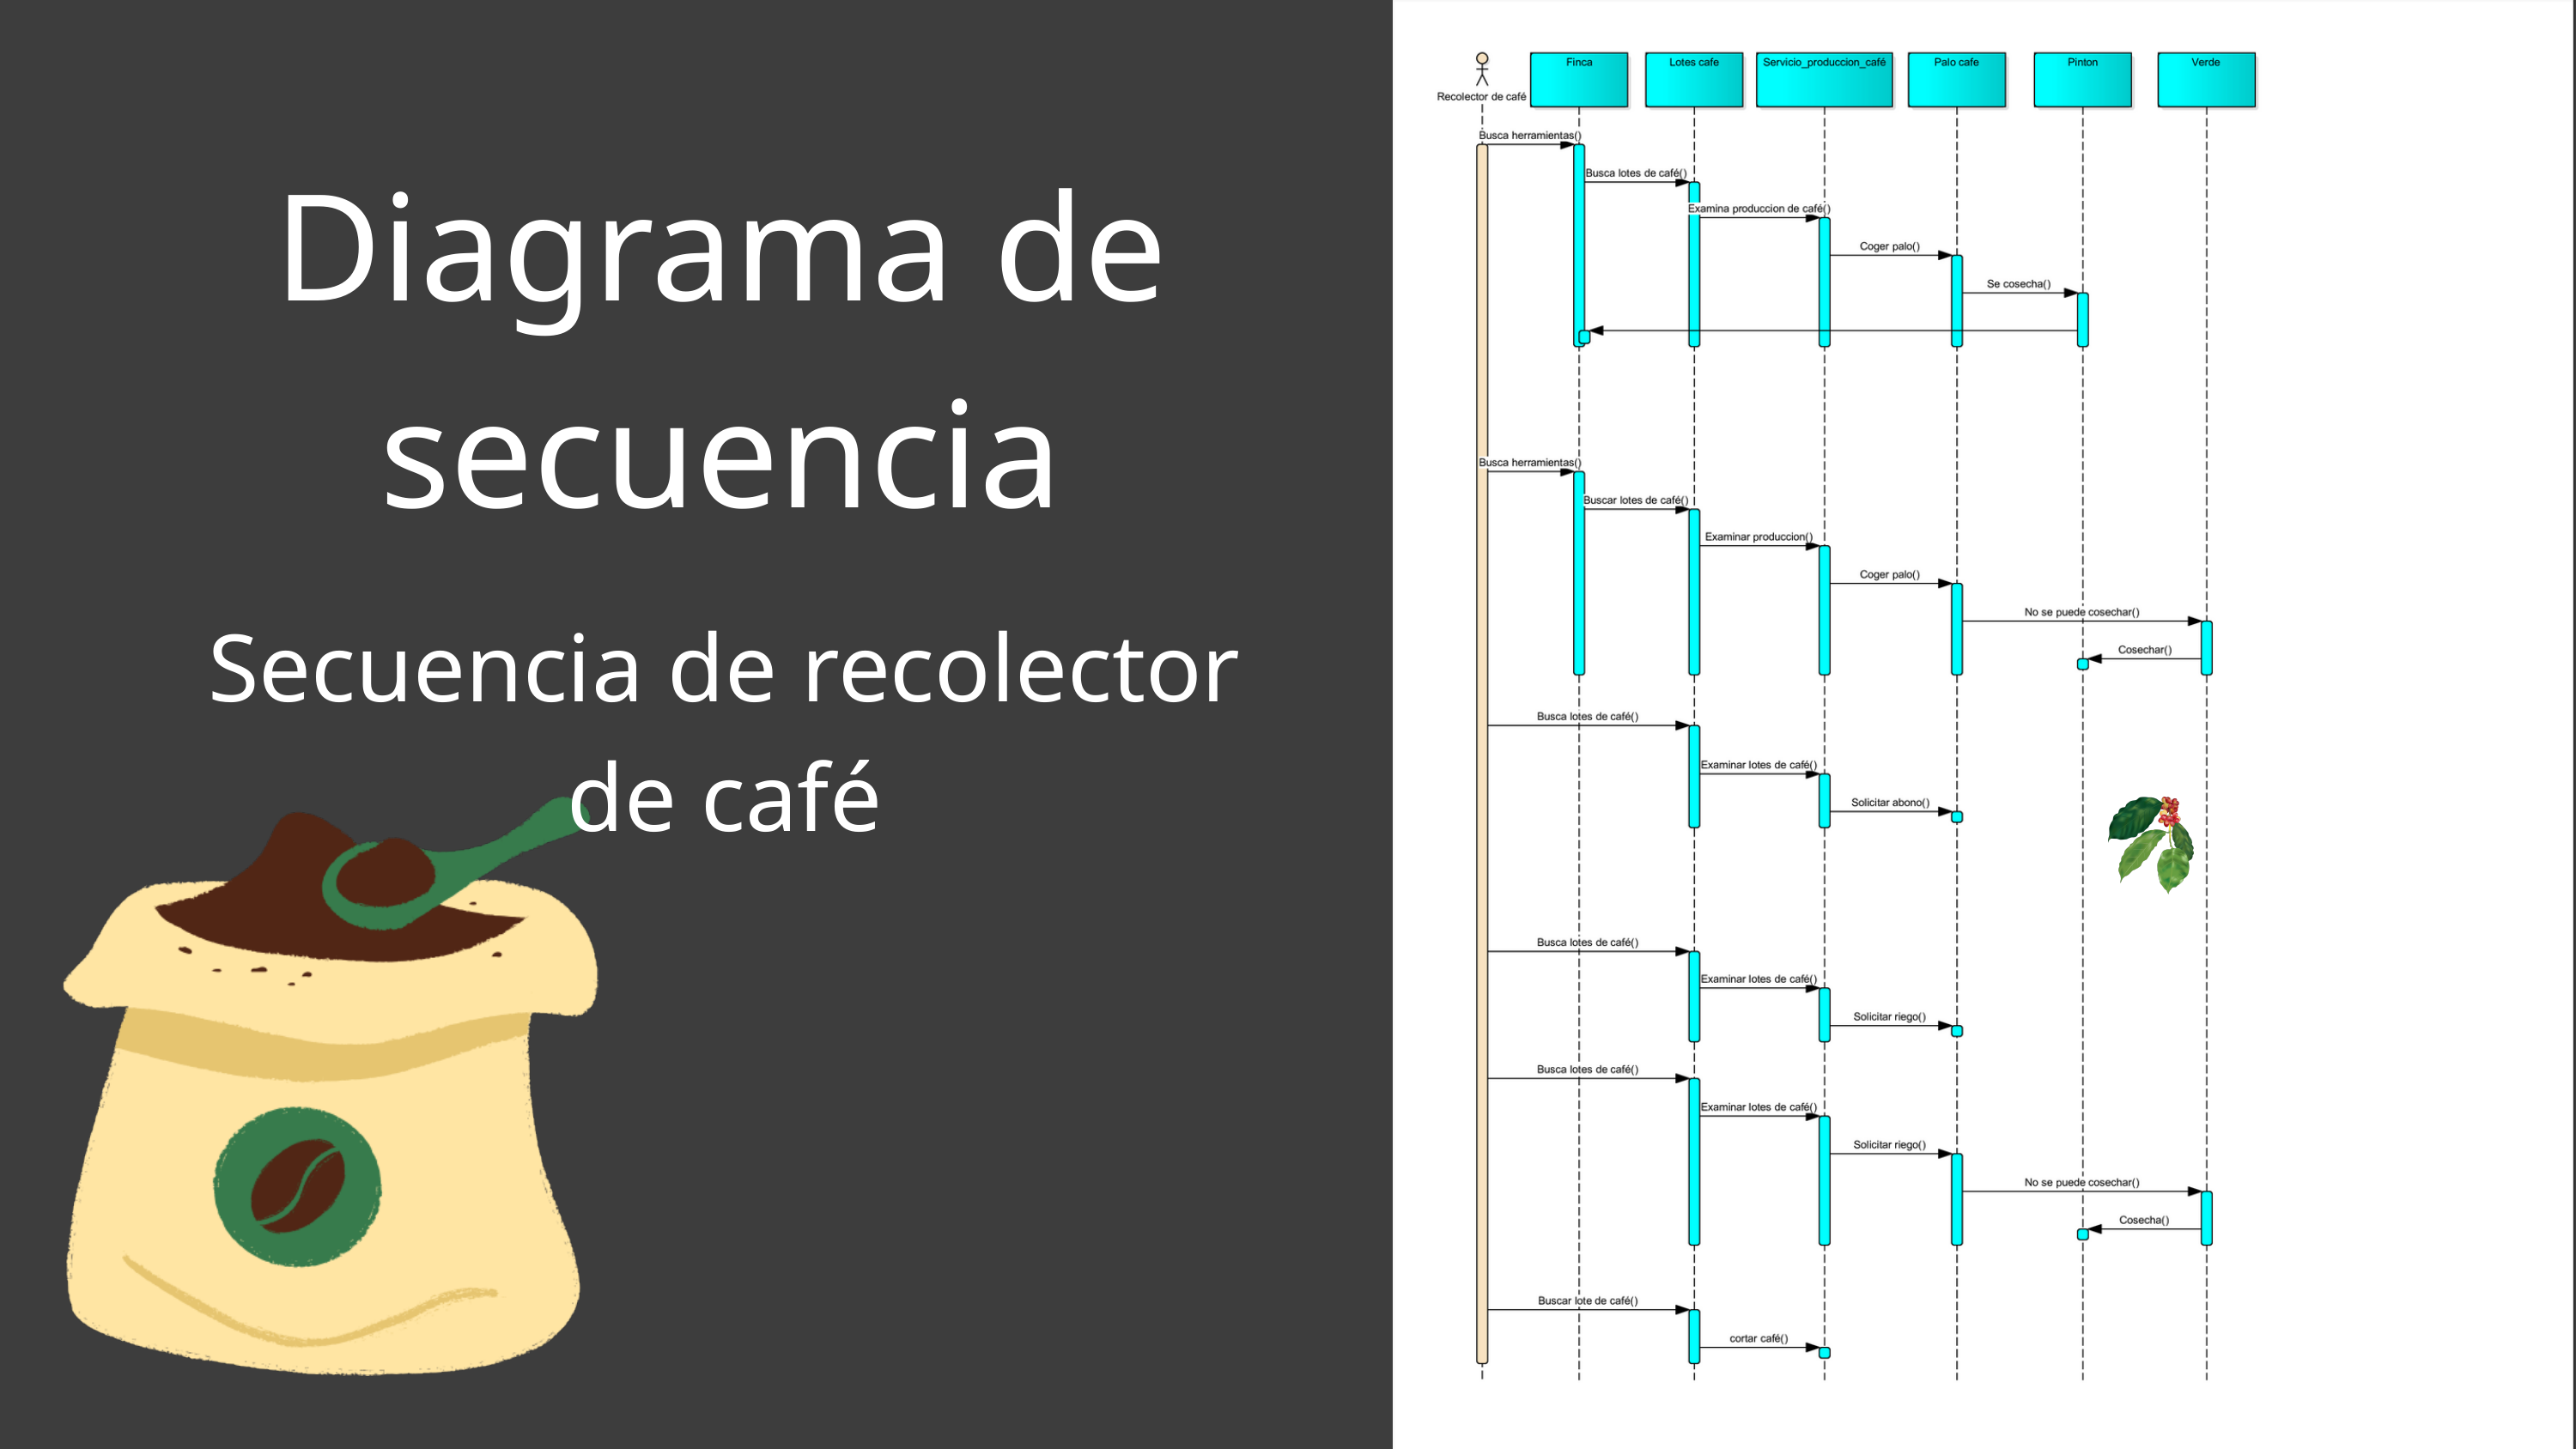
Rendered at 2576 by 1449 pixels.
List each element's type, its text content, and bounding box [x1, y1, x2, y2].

text_box Diagrama de secuencia [252, 123, 1189, 537]
text_box Secuencia de recolector de café [144, 590, 1305, 851]
text_box [2108, 797, 2195, 895]
text_box [1392, 0, 2576, 1449]
text_box [63, 797, 599, 1377]
